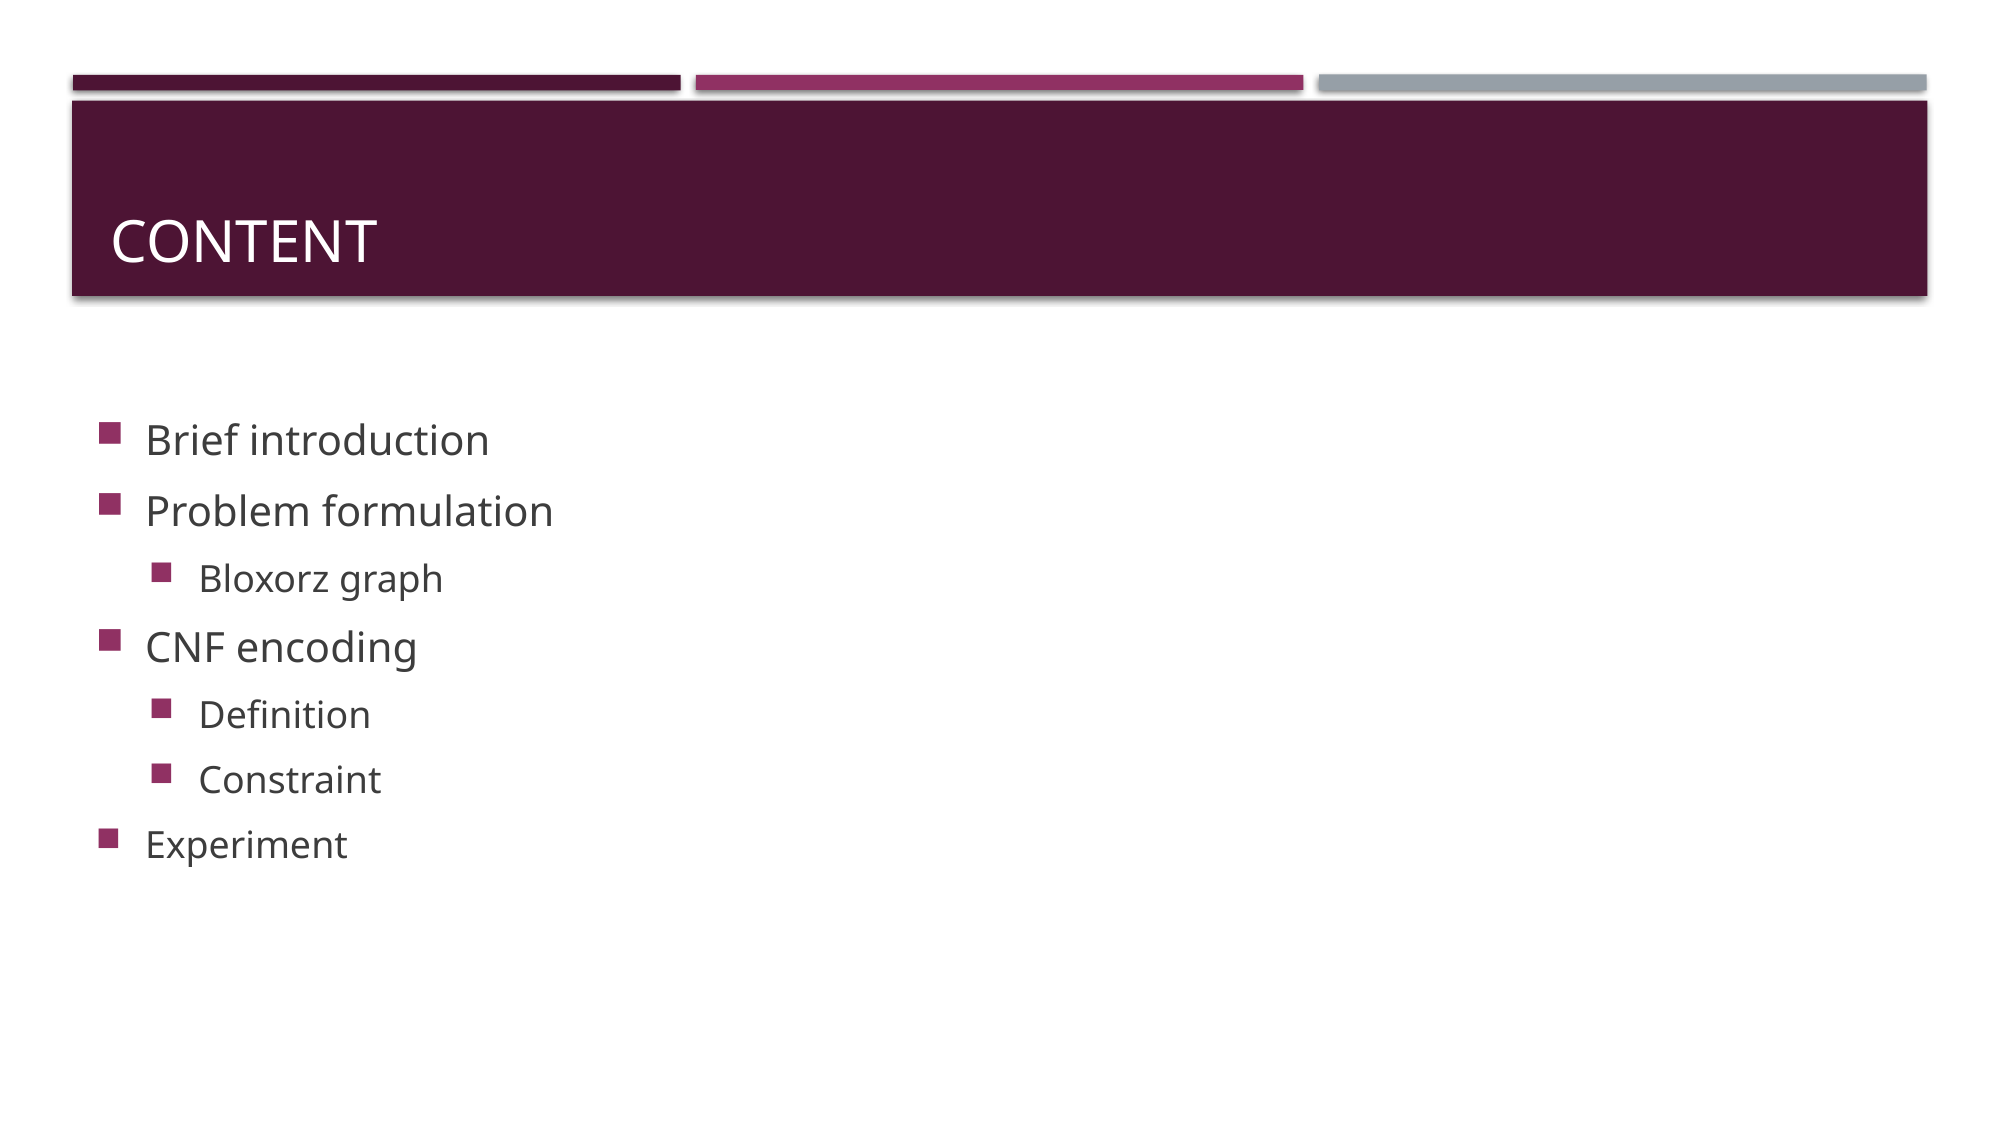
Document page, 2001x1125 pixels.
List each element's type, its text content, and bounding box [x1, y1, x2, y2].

list Brief introduction Problem formulation Bloxorz graph CNF encoding Definition Constraint Experiment [80, 406, 1890, 1010]
title CONTENT [95, 115, 1905, 282]
